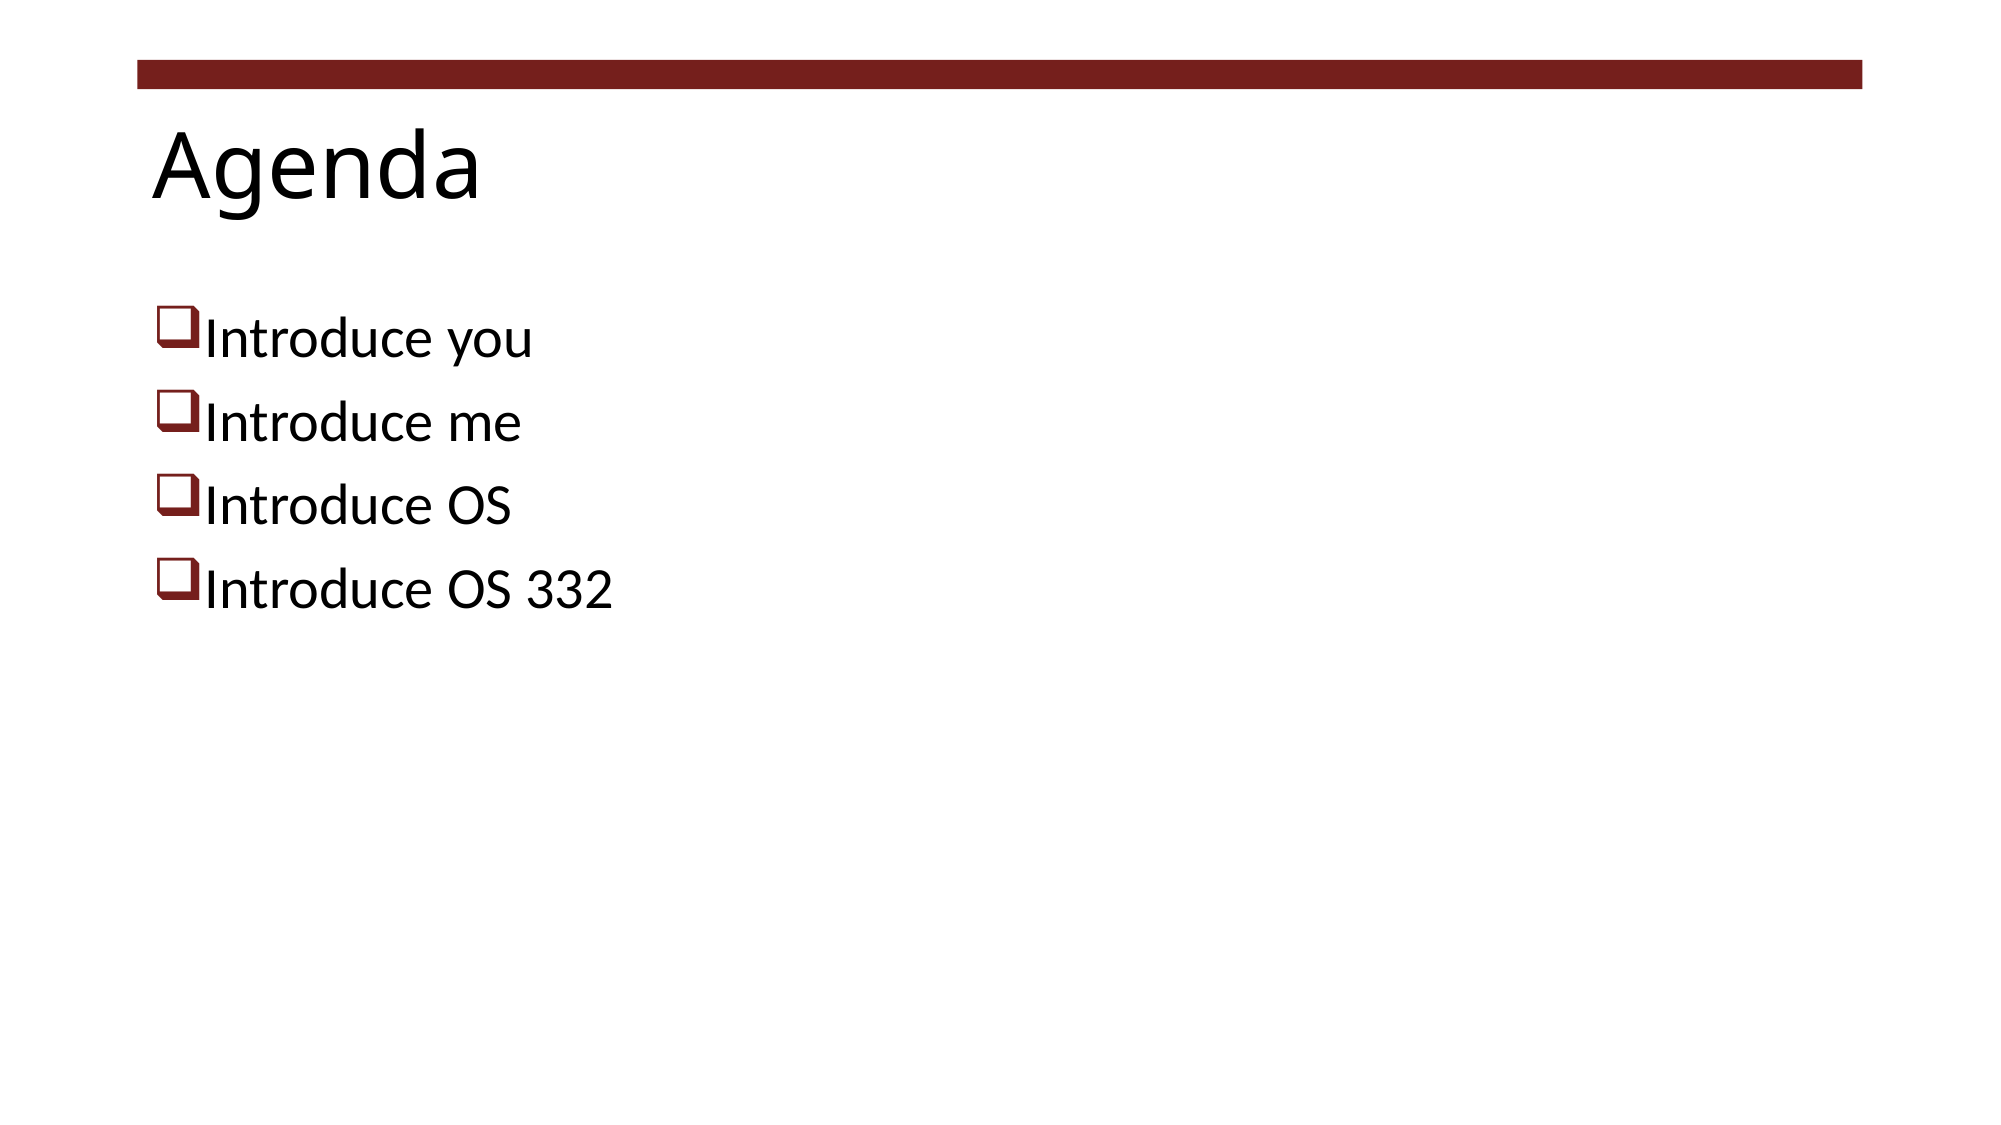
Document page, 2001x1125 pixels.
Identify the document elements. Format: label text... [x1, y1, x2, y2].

list Introduce you Introduce me Introduce OS Introduce OS 332 [137, 299, 1863, 1103]
title Agenda [137, 59, 1863, 278]
